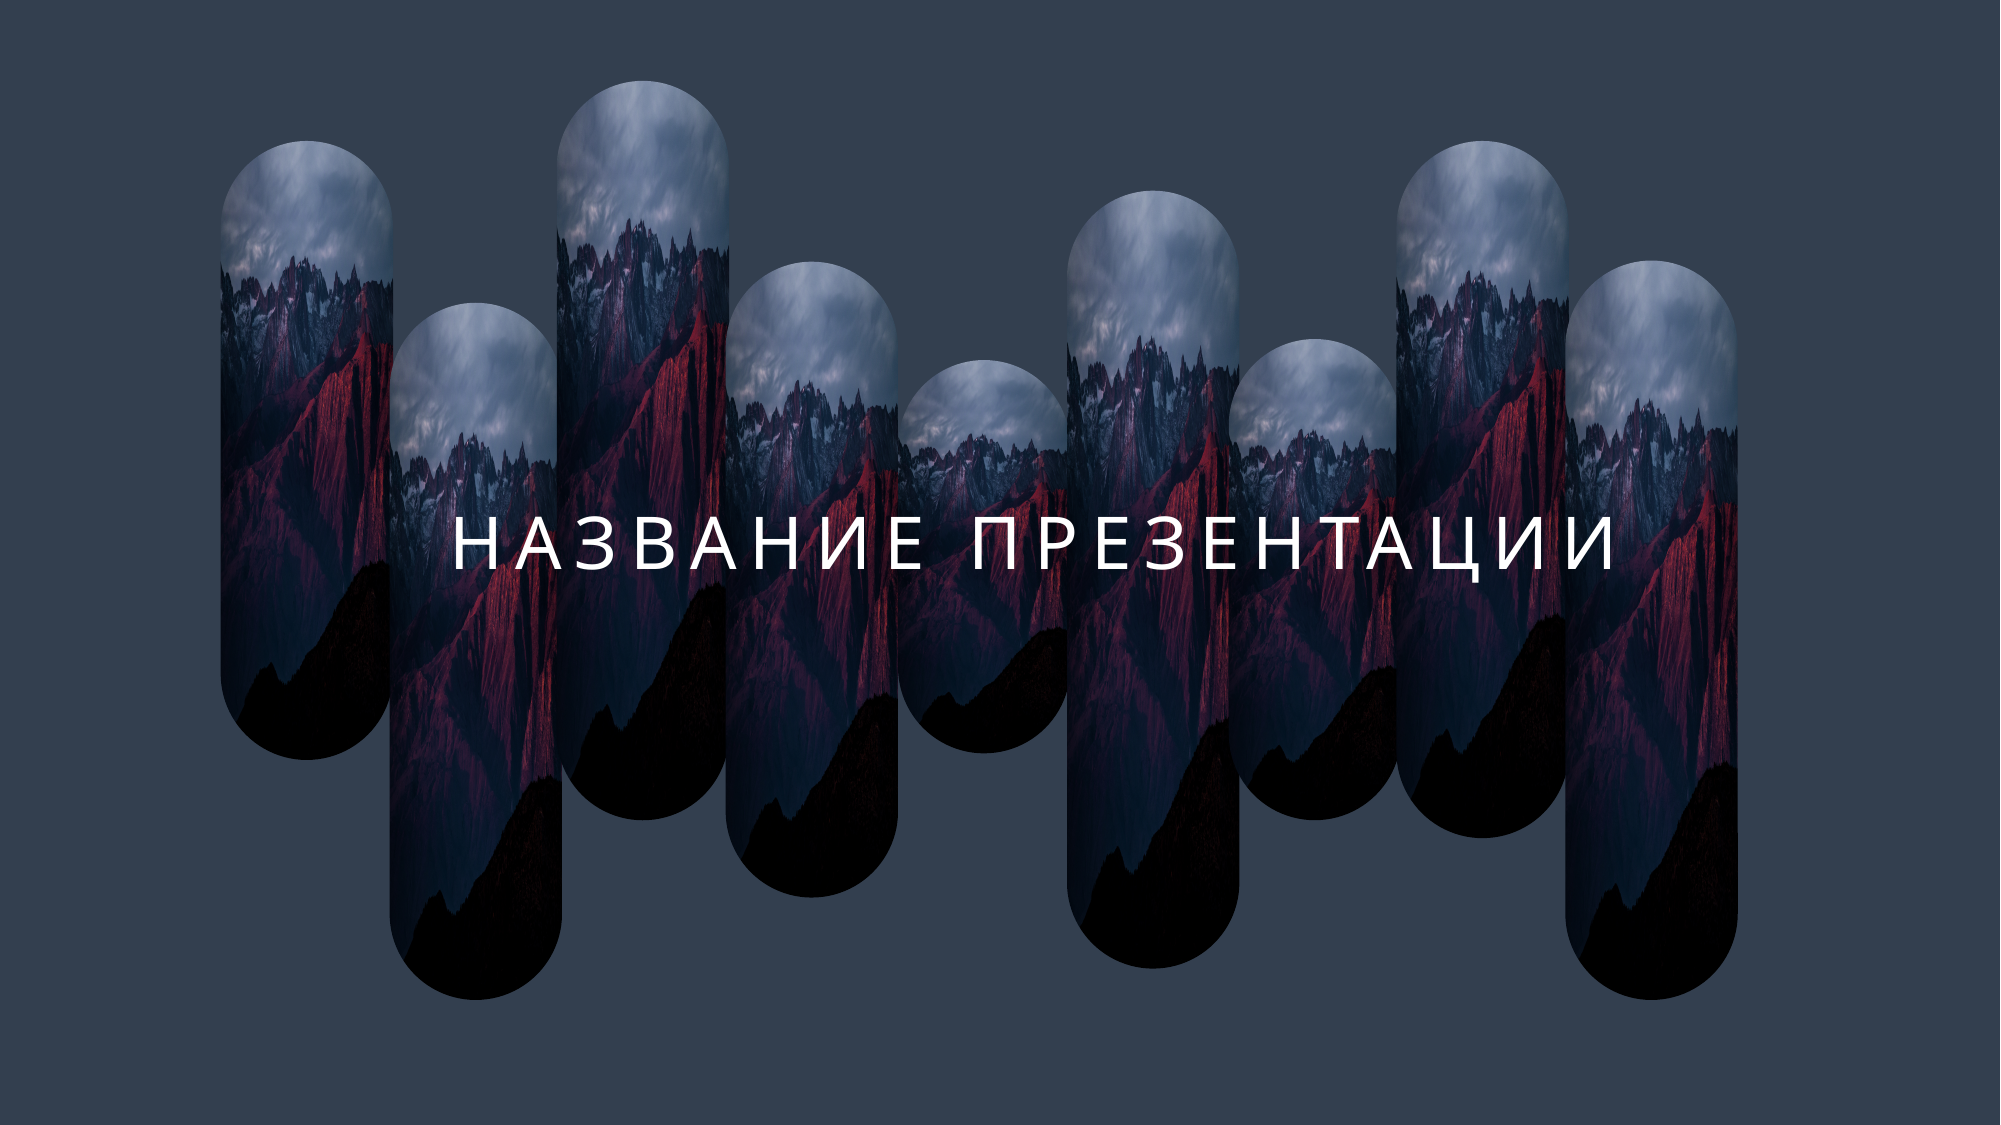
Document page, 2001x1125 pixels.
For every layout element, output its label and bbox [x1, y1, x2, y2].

text_box [220, 80, 1738, 1000]
